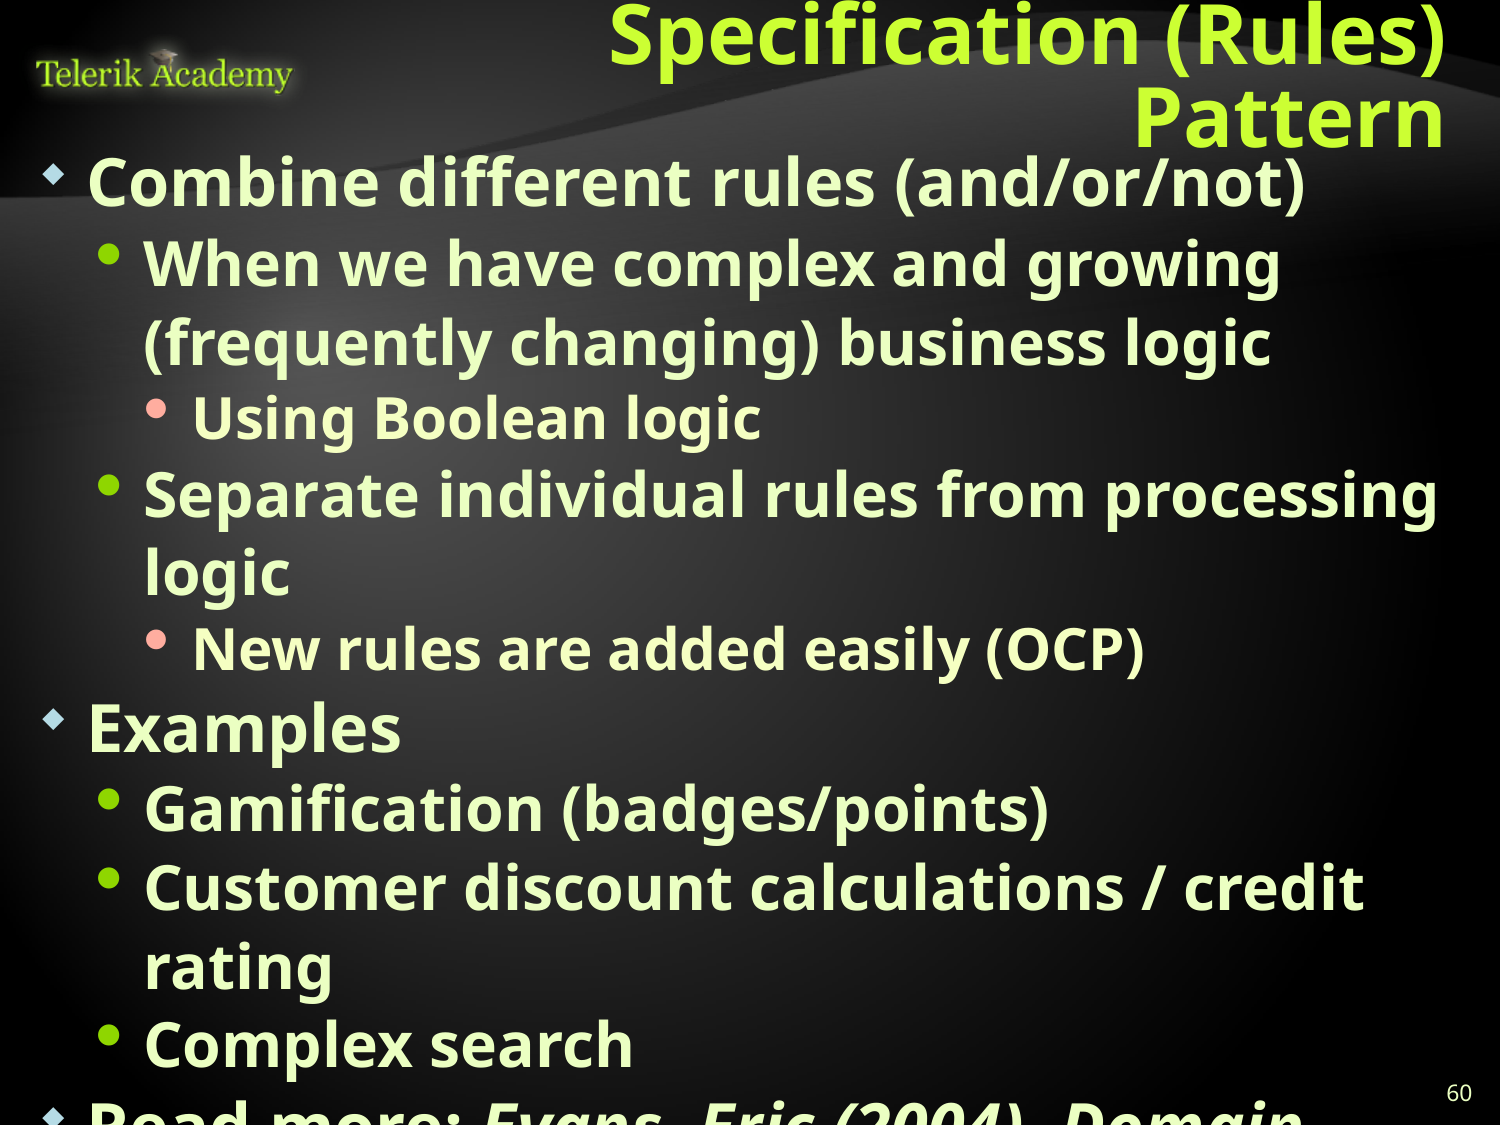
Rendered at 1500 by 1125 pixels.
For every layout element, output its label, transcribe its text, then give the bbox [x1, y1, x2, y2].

slide_number 60 [1412, 1074, 1488, 1113]
title Specification (Rules) Pattern [300, 12, 1463, 128]
list Combine different rules (and/or/not) When we have complex and growing (frequently changing) business logic Using Boolean logic Separate individual rules from processing logic New rules are added easily (OCP) Examples Gamification (badges/points) Customer discount calculations / credit rating Complex search Read more: Evans, Eric (2004). Domain Driven Design. Addison-Wesley. p. 224 [24, 128, 1475, 1125]
picture [0, 0, 1500, 1125]
picture [24, 37, 300, 108]
